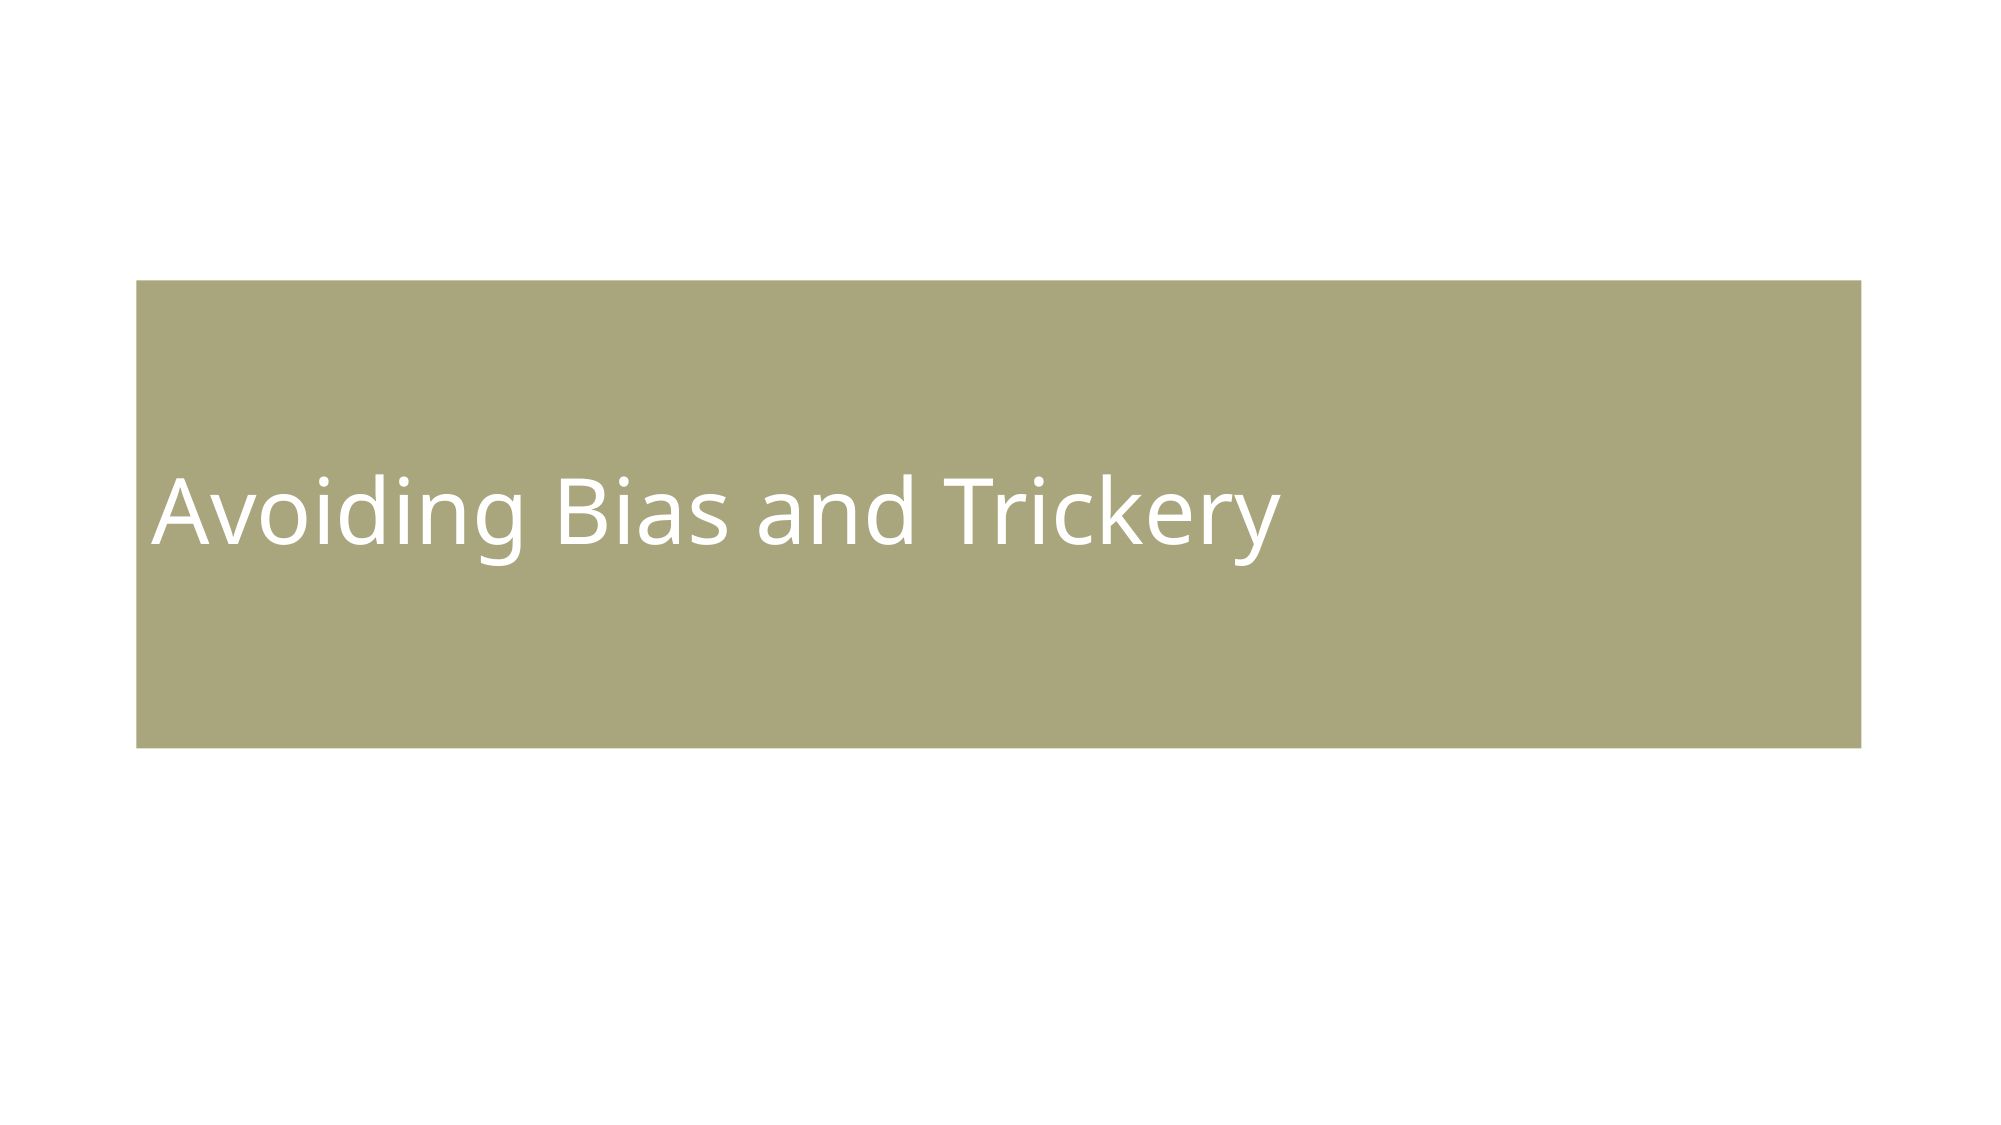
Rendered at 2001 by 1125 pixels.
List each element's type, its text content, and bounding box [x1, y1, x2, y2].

title Avoiding Bias and Trickery [136, 280, 1862, 749]
